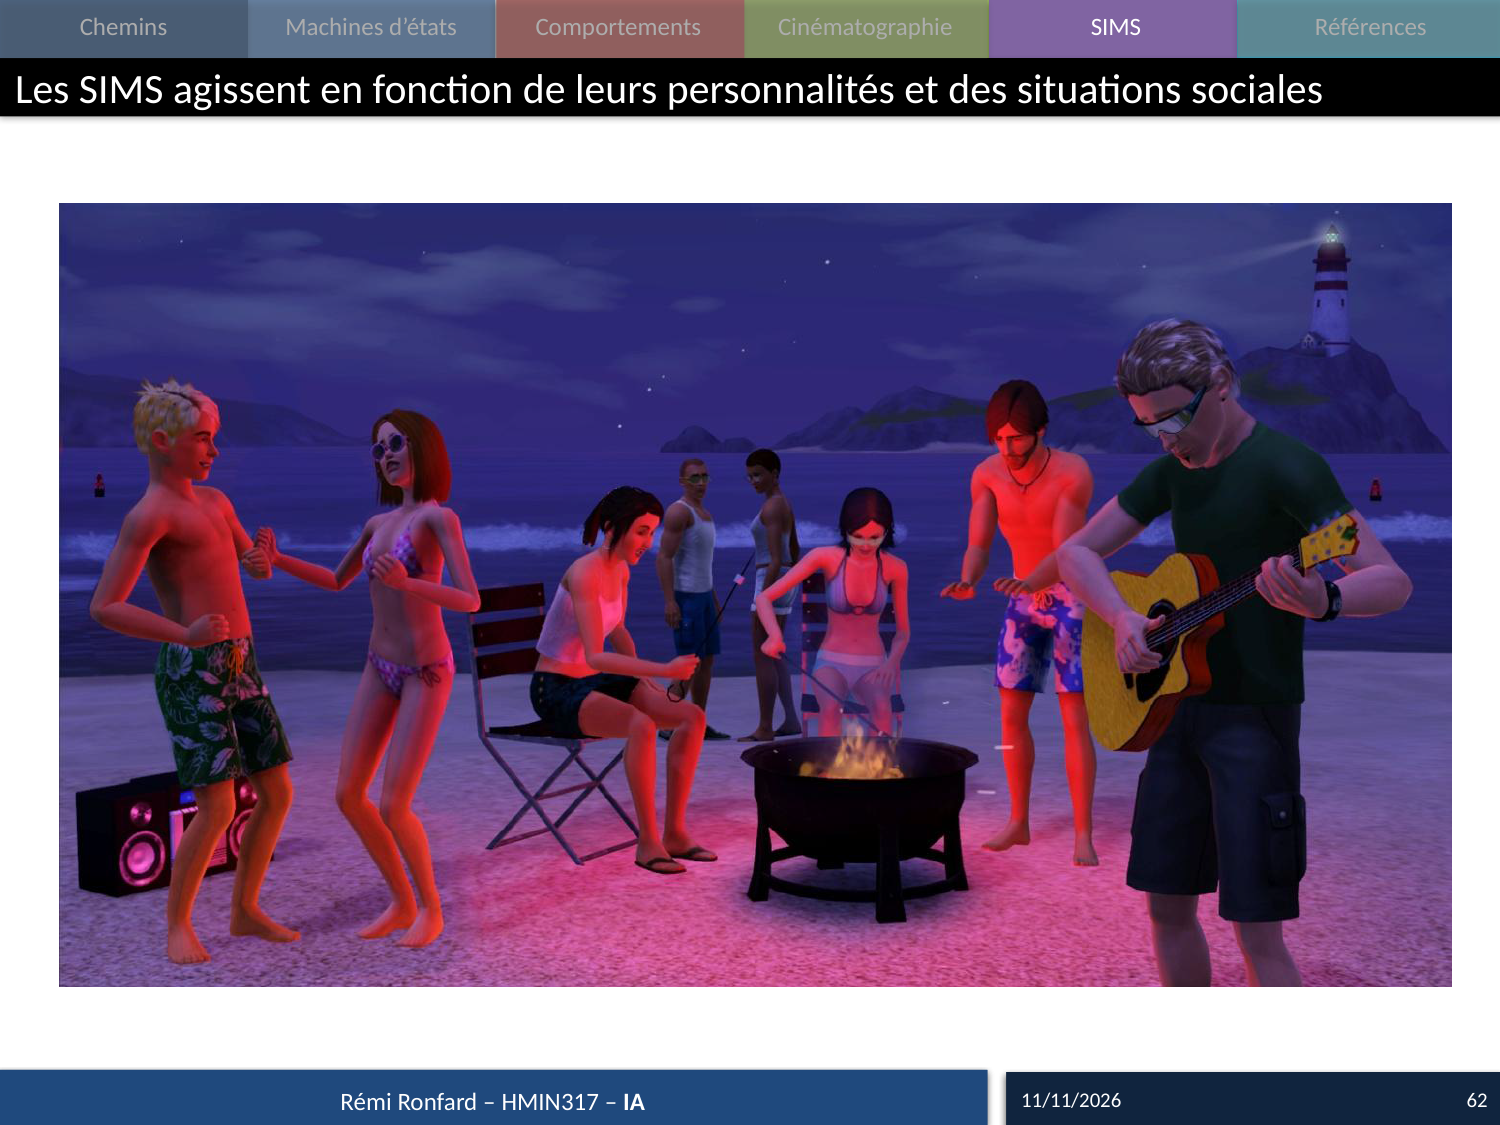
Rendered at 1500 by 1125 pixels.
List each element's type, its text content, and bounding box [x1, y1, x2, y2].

title Les SIMS agissent en fonction de leurs personnalités et des situations sociales [0, 58, 1500, 117]
footer Rémi Ronfard – HMIN317 – IA [0, 1072, 988, 1125]
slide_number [1006, 1070, 1153, 1125]
slide_number 62 [1153, 1071, 1500, 1125]
picture [58, 203, 1452, 987]
